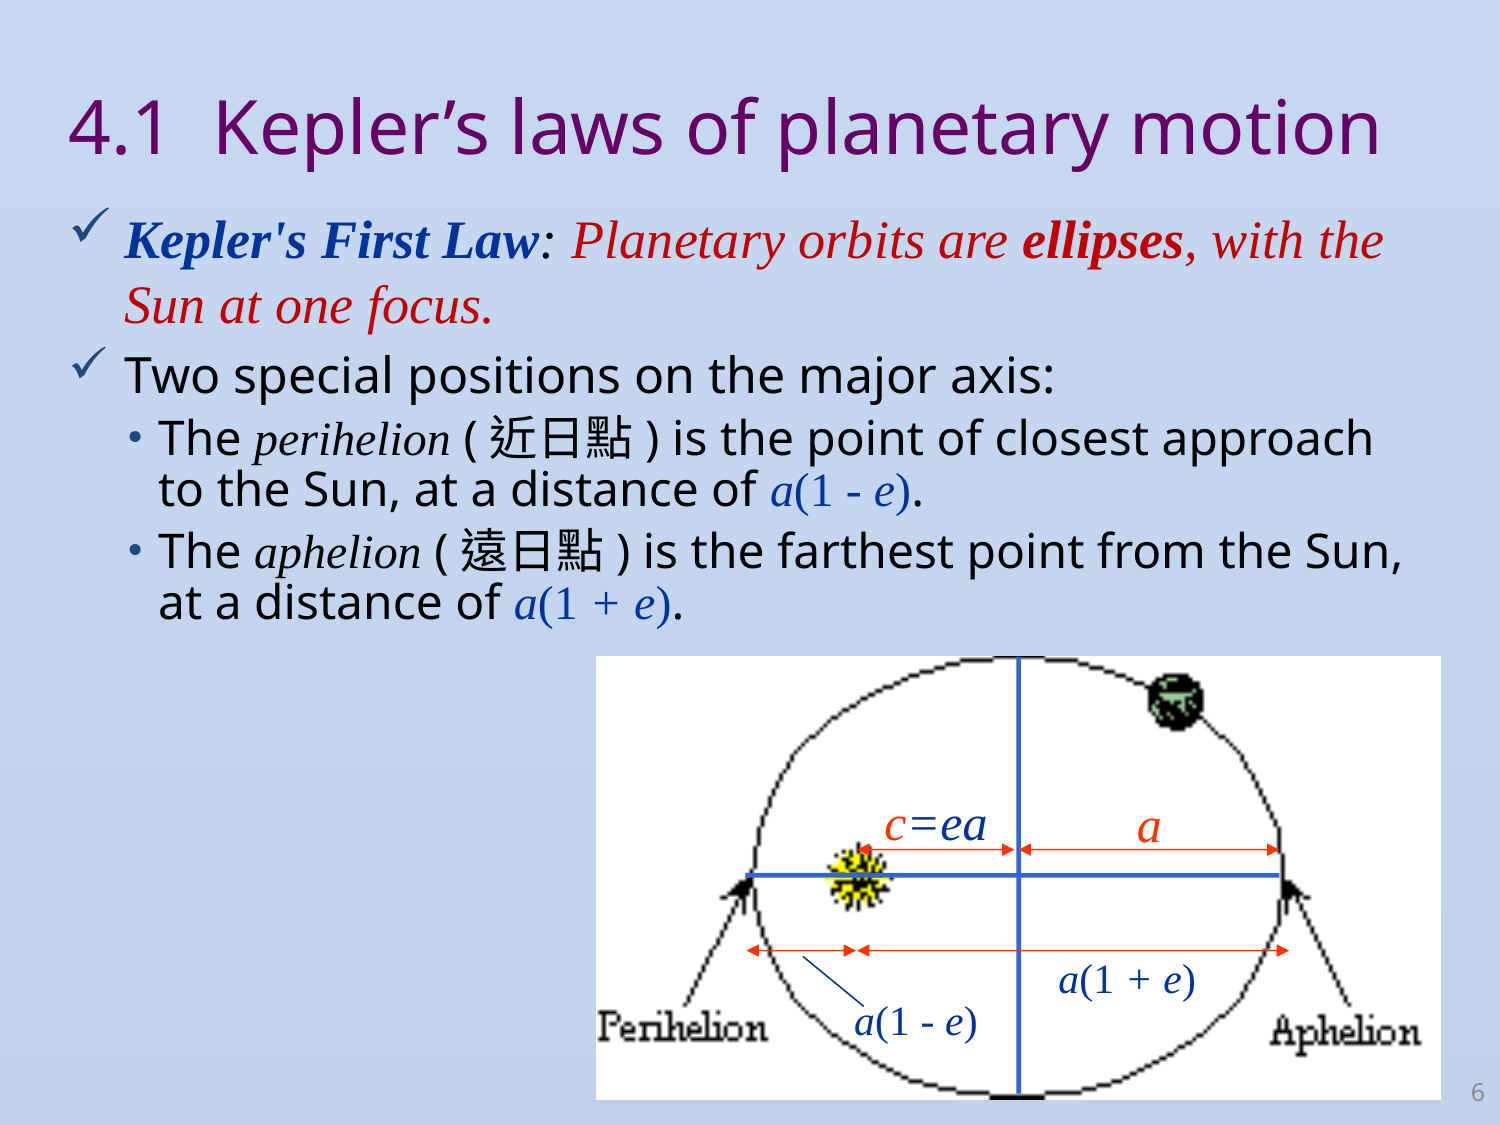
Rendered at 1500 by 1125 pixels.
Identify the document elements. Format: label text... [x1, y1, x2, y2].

slide_number 6 [1149, 1063, 1500, 1124]
text_box 4.1 Kepler’s laws of planetary motion [53, 30, 1483, 219]
list Kepler's First Law: Planetary orbits are ellipses, with the Sun at one focus. Two special positions on the major axis: The perihelion (近日點) is the point of closest approach to the Sun, at a distance of a(1 - e). The aphelion (遠日點) is the farthest point from the Sun, at a distance of a(1 + e). [53, 219, 1436, 657]
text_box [596, 656, 1442, 1100]
